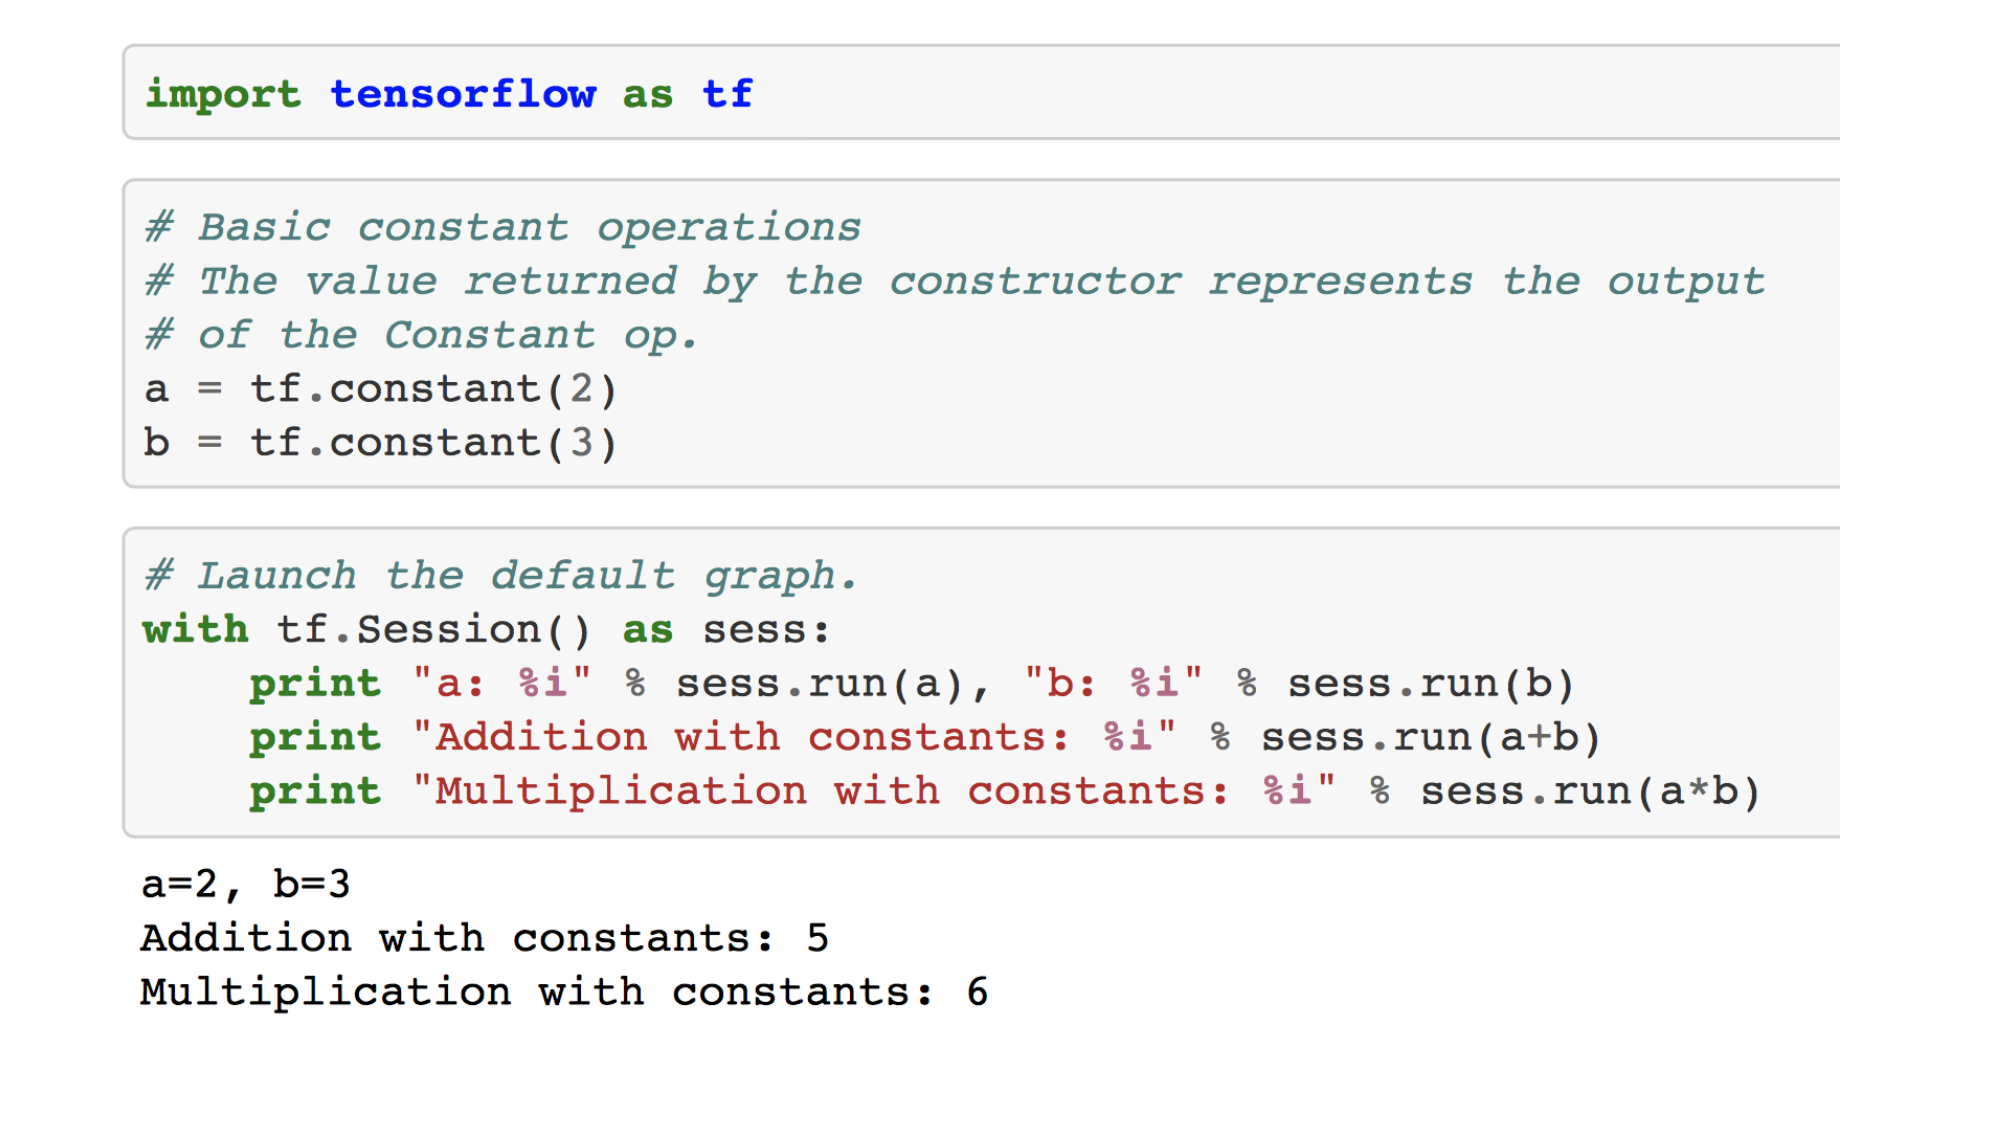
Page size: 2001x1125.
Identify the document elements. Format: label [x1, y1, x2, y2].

list [109, 25, 1840, 1047]
